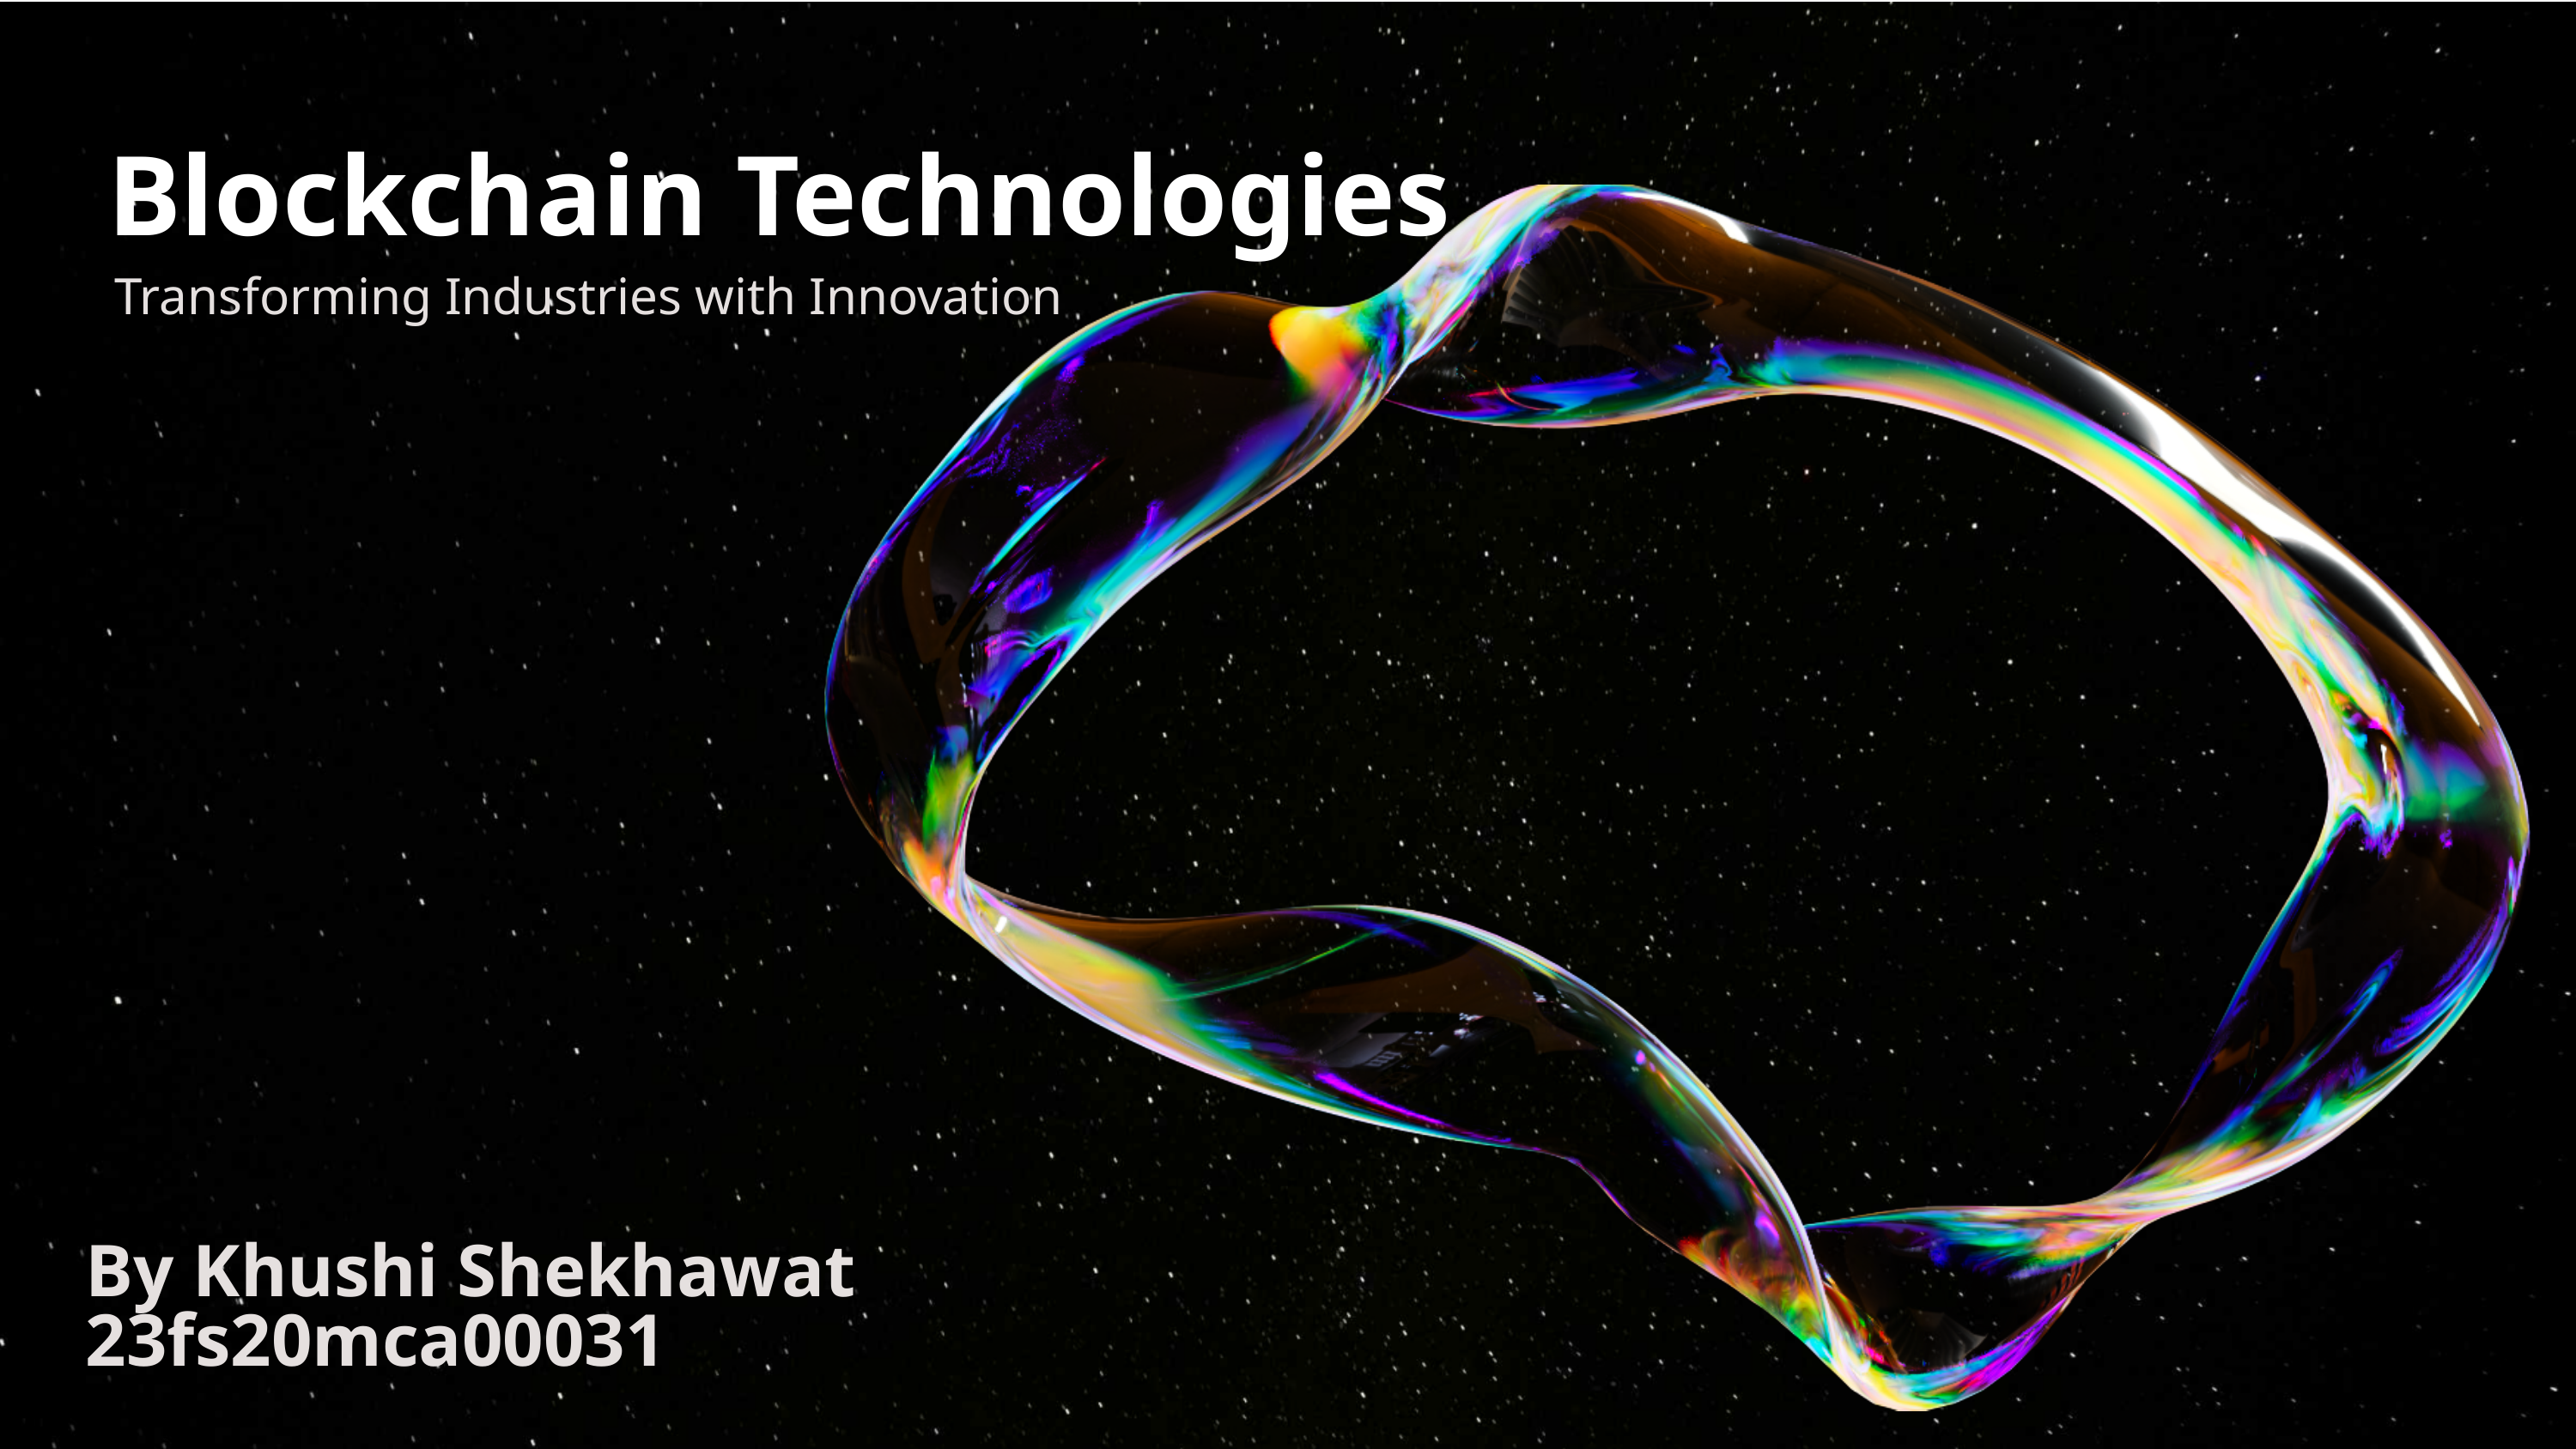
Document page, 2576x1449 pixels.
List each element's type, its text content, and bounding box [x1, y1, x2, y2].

text_box Transforming Industries with Innovation [114, 260, 1445, 324]
text_box [824, 185, 2531, 1412]
text_box Blockchain Technologies [106, 120, 1578, 258]
text_box [0, 2, 2576, 1449]
text_box By Khushi Shekhawat 23fs20mca00031 [85, 1241, 912, 1381]
